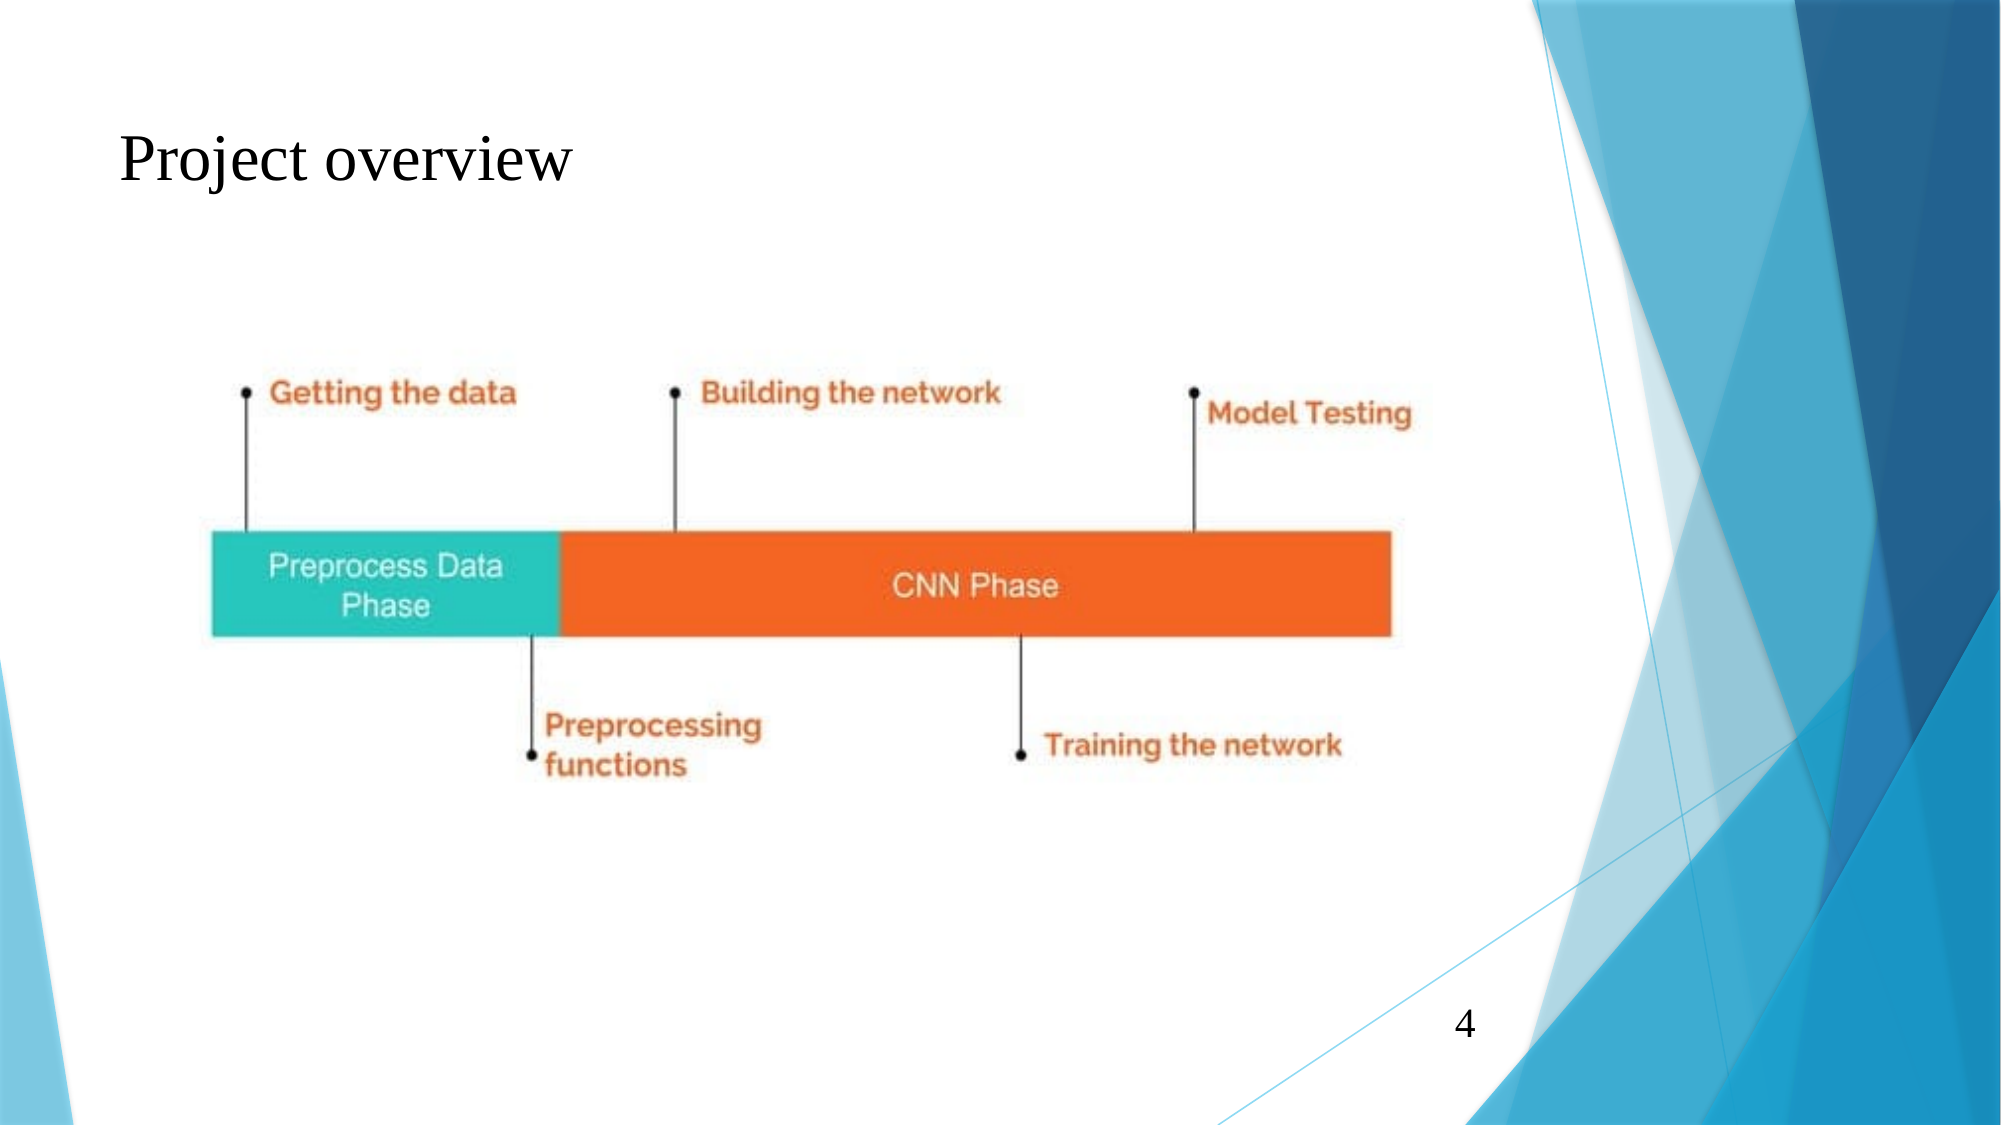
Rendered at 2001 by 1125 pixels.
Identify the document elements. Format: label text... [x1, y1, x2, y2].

slide_number 4 [1409, 991, 1522, 1051]
picture [167, 324, 1434, 822]
text_box Project overview [104, 106, 590, 201]
